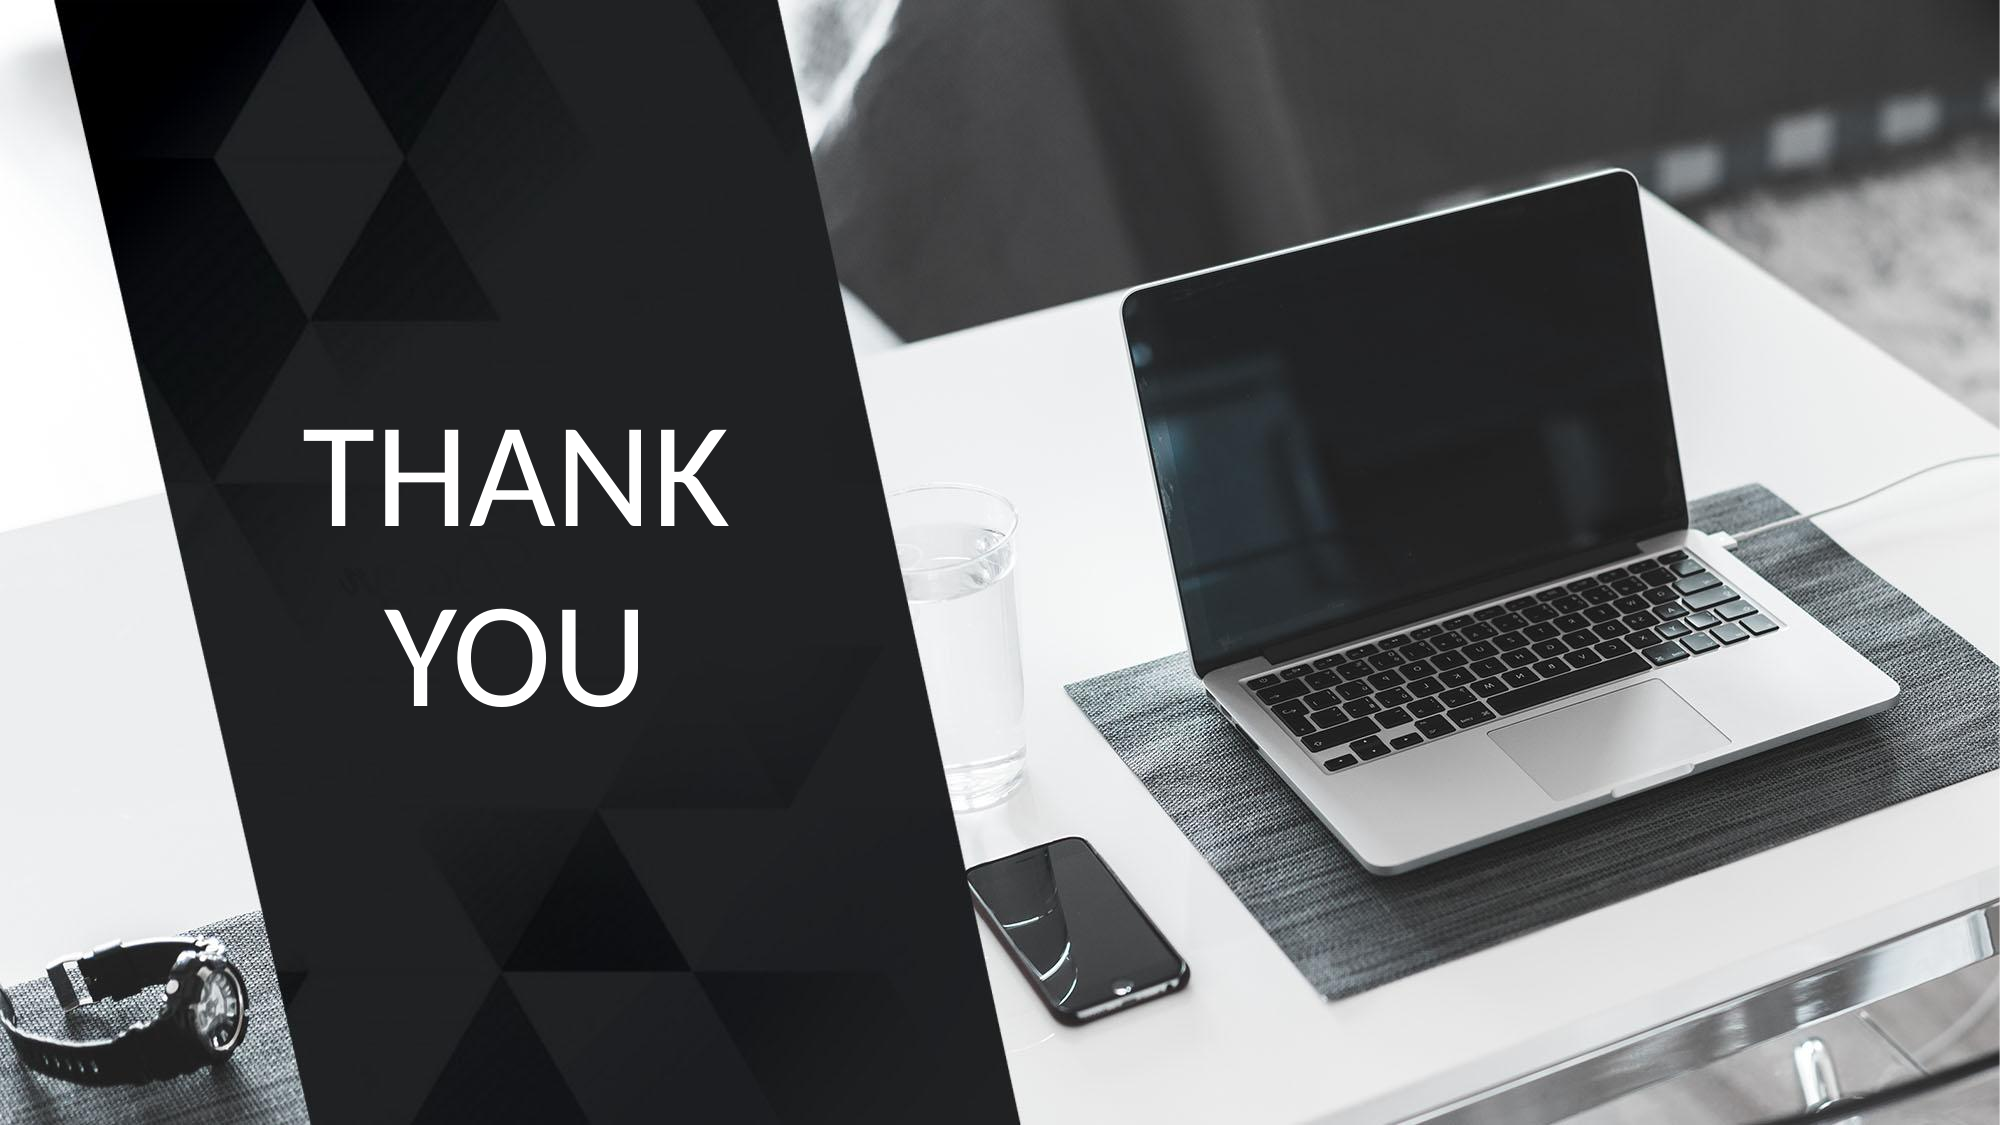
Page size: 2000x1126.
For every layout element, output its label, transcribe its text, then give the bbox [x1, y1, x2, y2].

picture [0, 0, 2000, 1125]
title THANK YOU [161, 367, 873, 758]
